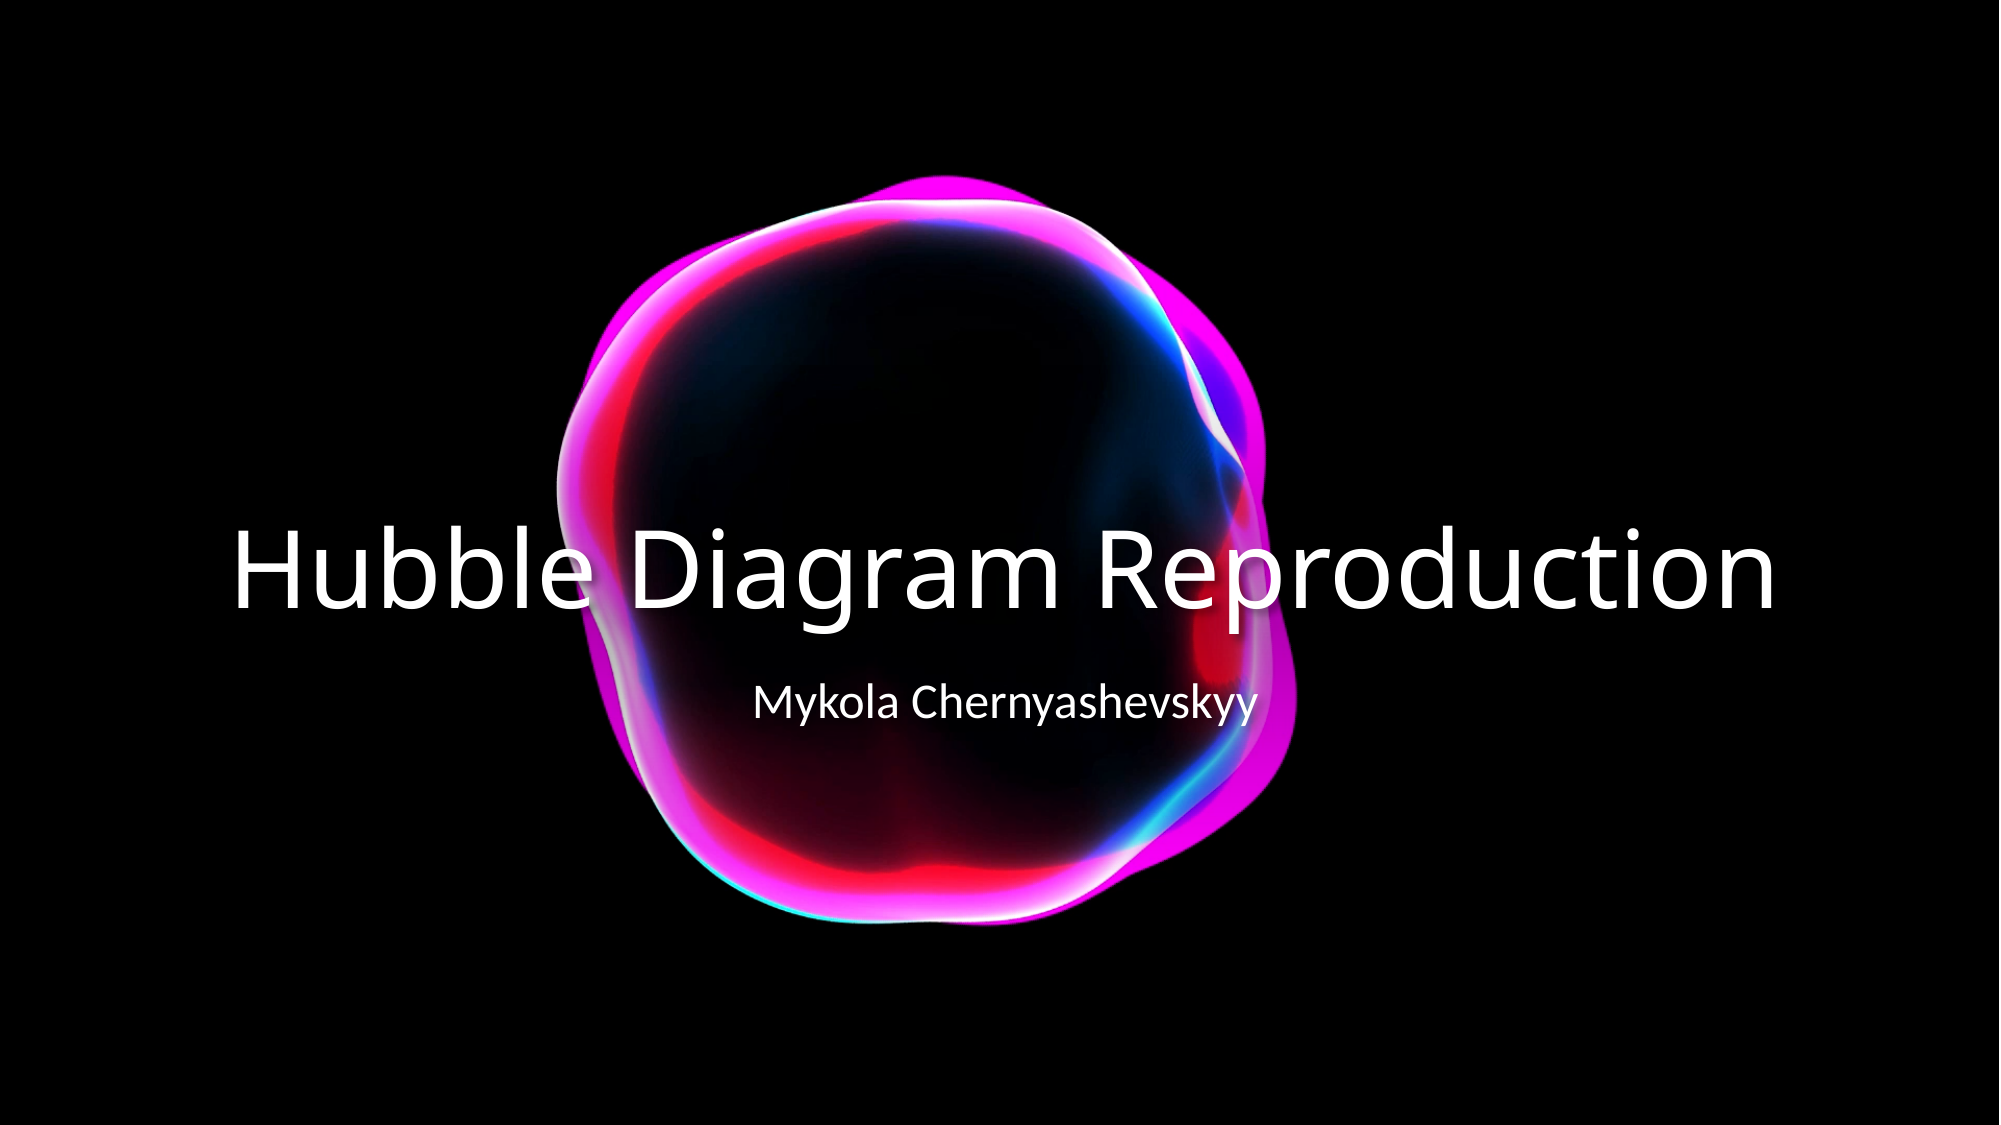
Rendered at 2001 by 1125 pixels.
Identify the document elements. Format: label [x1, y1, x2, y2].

text_box [0, 0, 2000, 1125]
